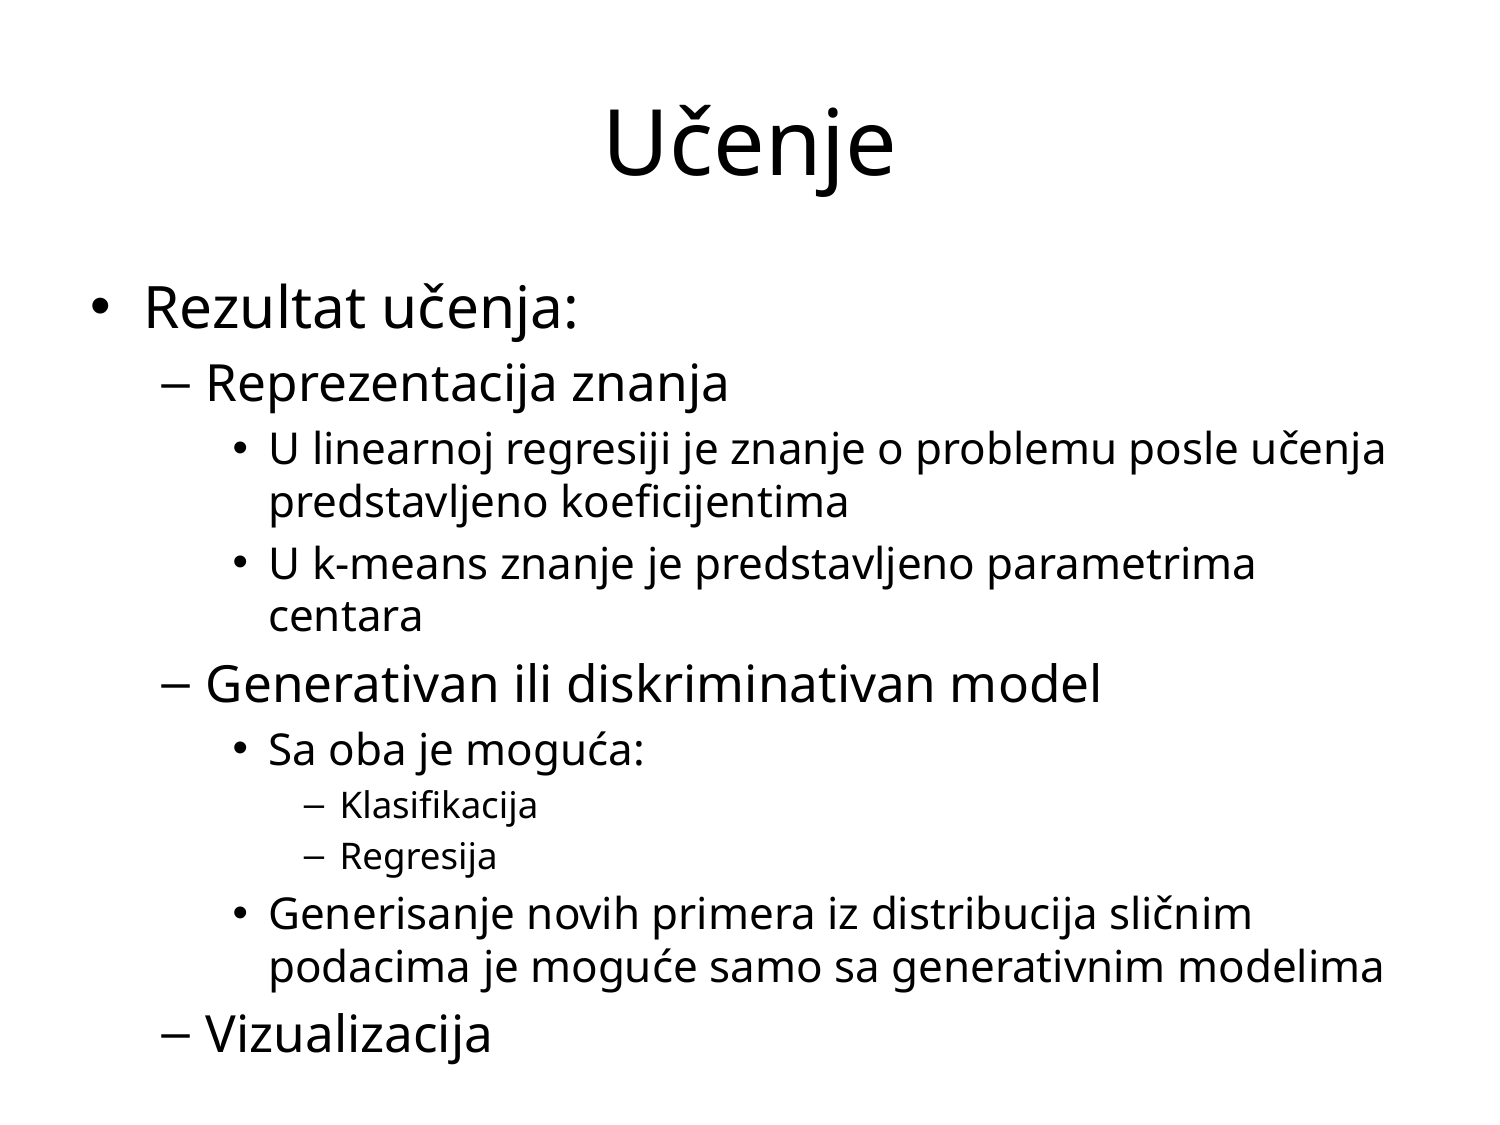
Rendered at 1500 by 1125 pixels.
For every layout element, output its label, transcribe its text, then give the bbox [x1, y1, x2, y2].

title Učenje [75, 45, 1425, 233]
list Rezultat učenja: Reprezentacija znanja U linearnoj regresiji je znanje o problemu posle učenja predstavljeno koeficijentima U k-means znanje je predstavljeno parametrima centara Generativan ili diskriminativan model Sa oba je moguća: Klasifikacija Regresija Generisanje novih primera iz distribucija sličnim podacima je moguće samo sa generativnim modelima Vizualizacija [75, 262, 1425, 1088]
